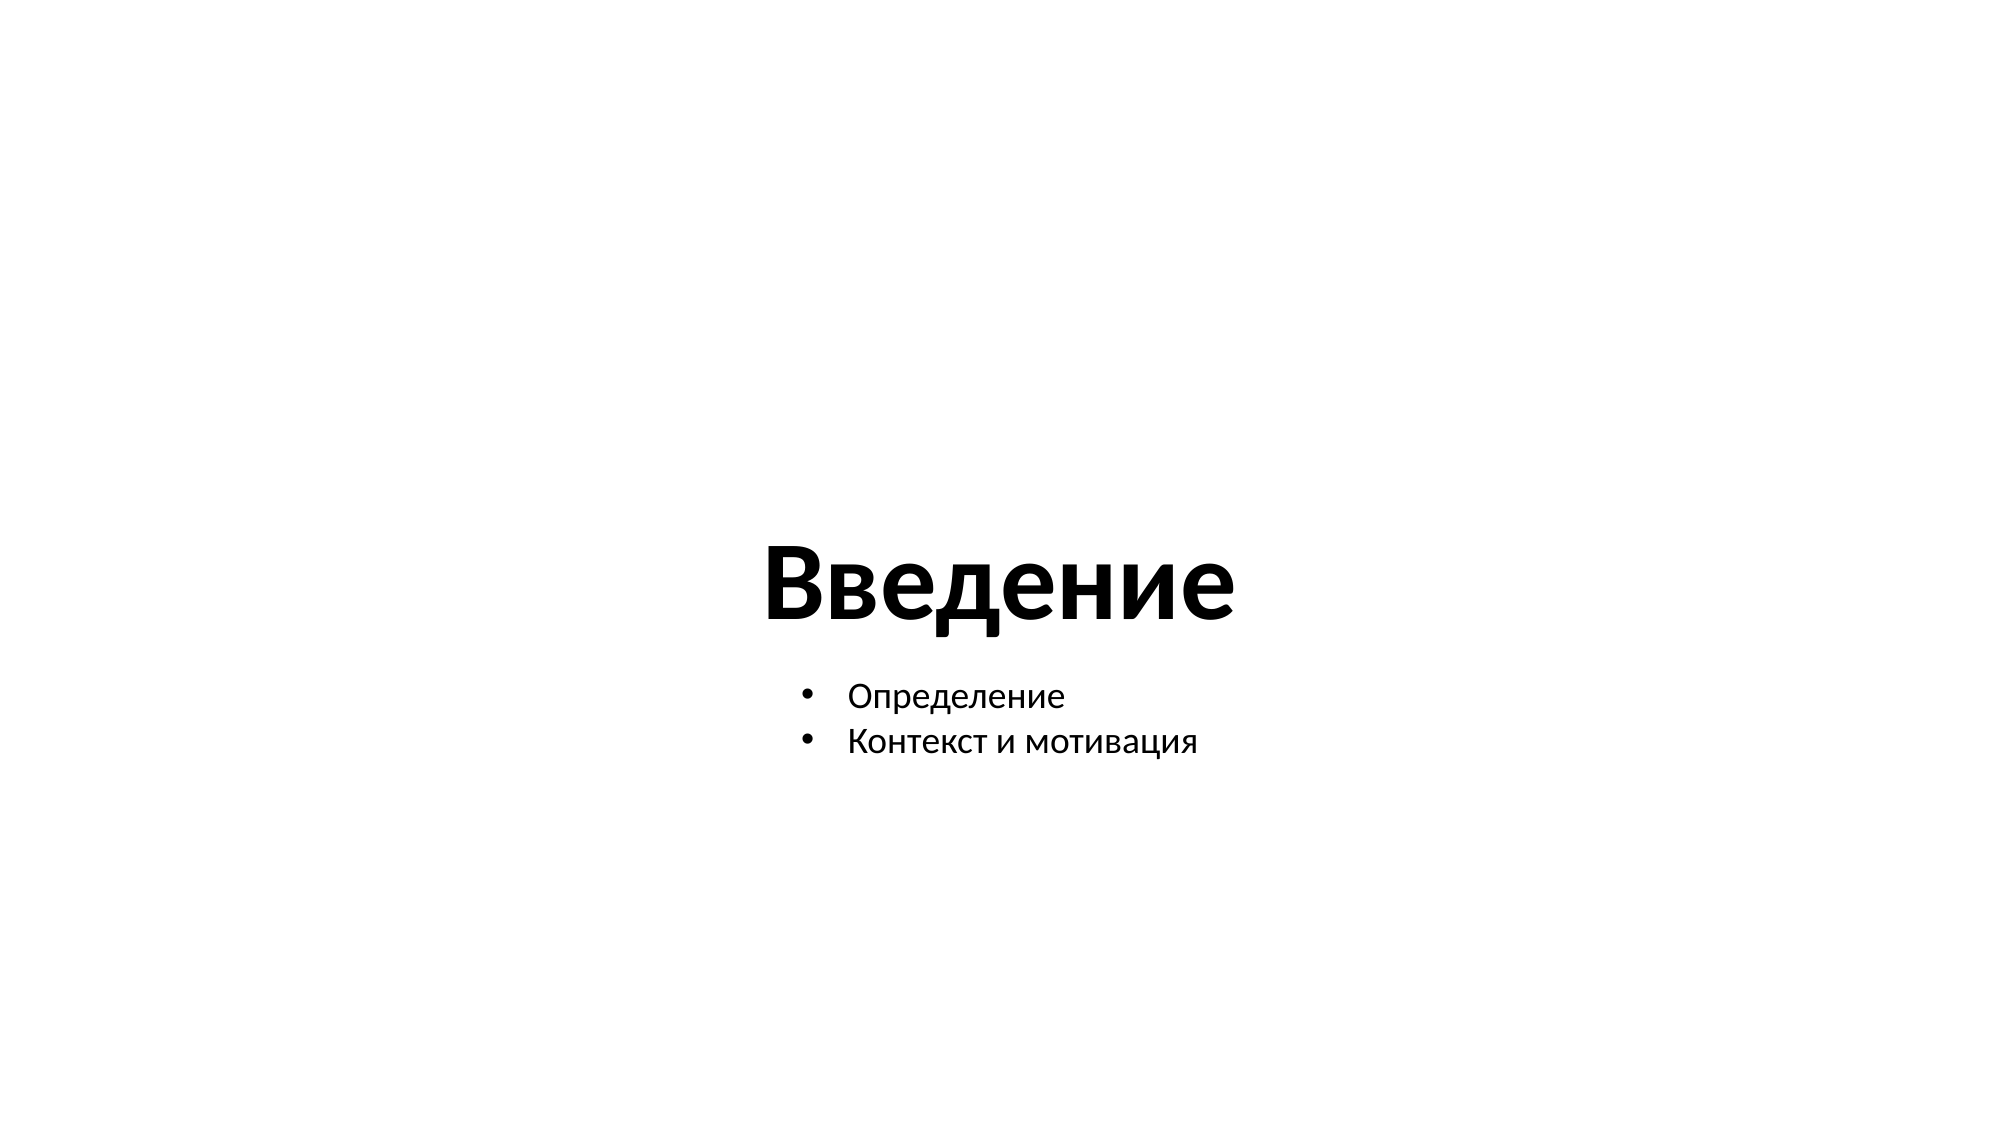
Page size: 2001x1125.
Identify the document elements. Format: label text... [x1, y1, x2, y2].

text_box Определение Контекст и мотивация [786, 663, 1214, 769]
text_box Введение [747, 499, 1253, 650]
